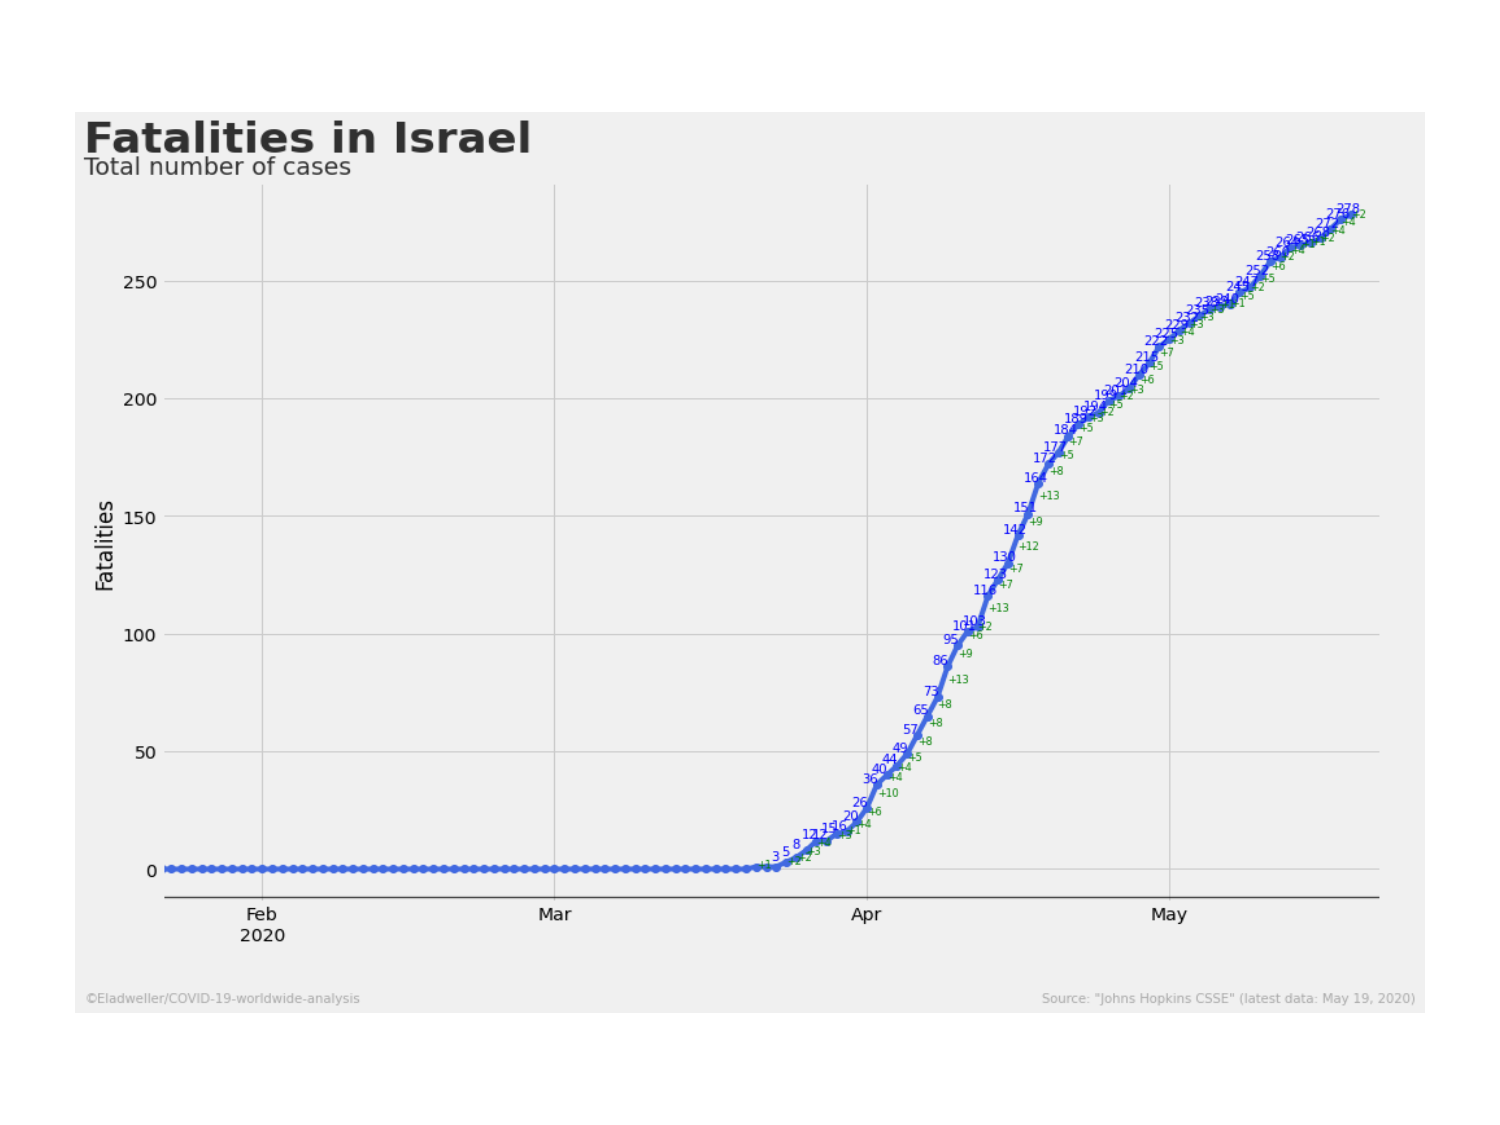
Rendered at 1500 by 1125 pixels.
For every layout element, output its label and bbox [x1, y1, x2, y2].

picture [74, 112, 1426, 1013]
